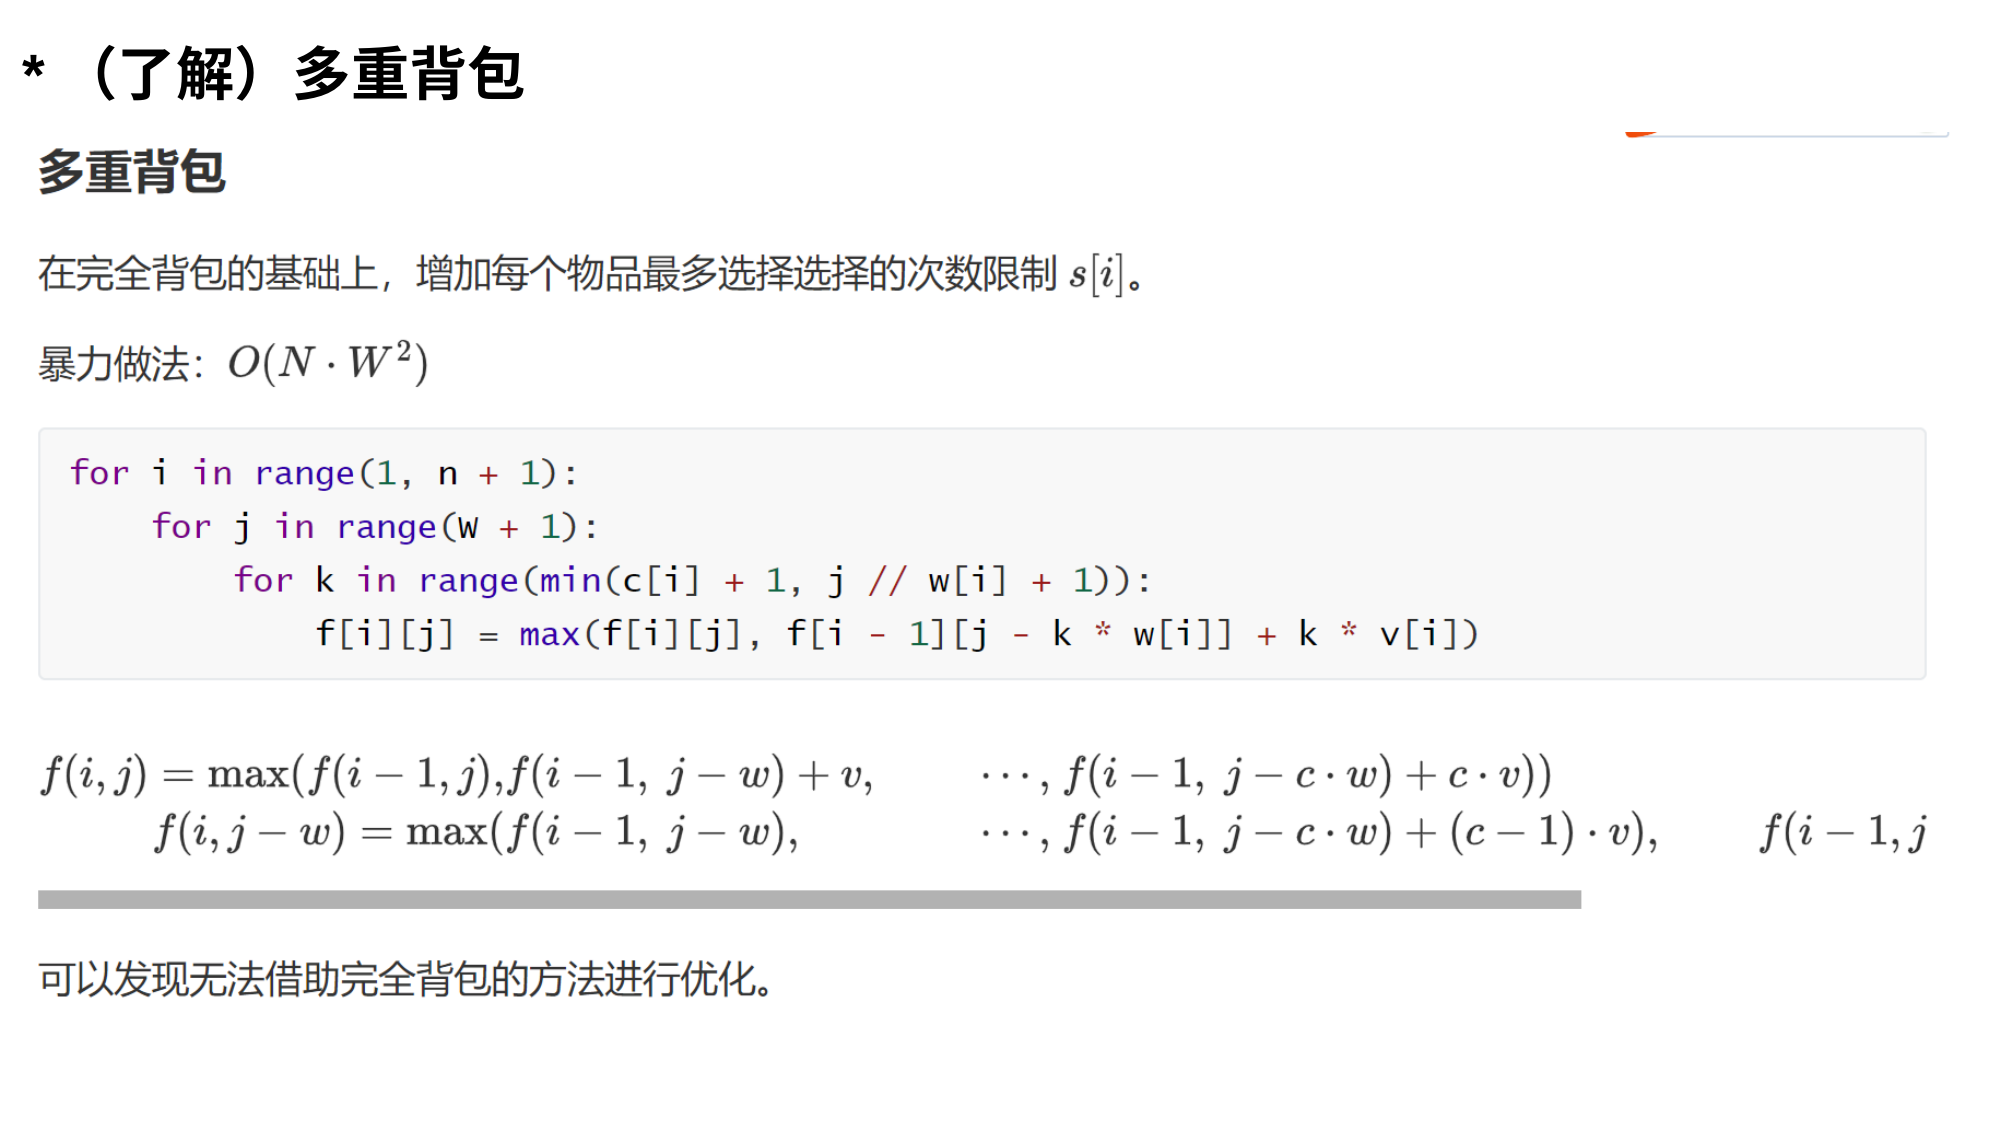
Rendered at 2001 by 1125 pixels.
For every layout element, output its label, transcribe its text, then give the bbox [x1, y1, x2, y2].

picture [0, 132, 2000, 1025]
text_box *（了解）多重背包 [22, 0, 2000, 127]
